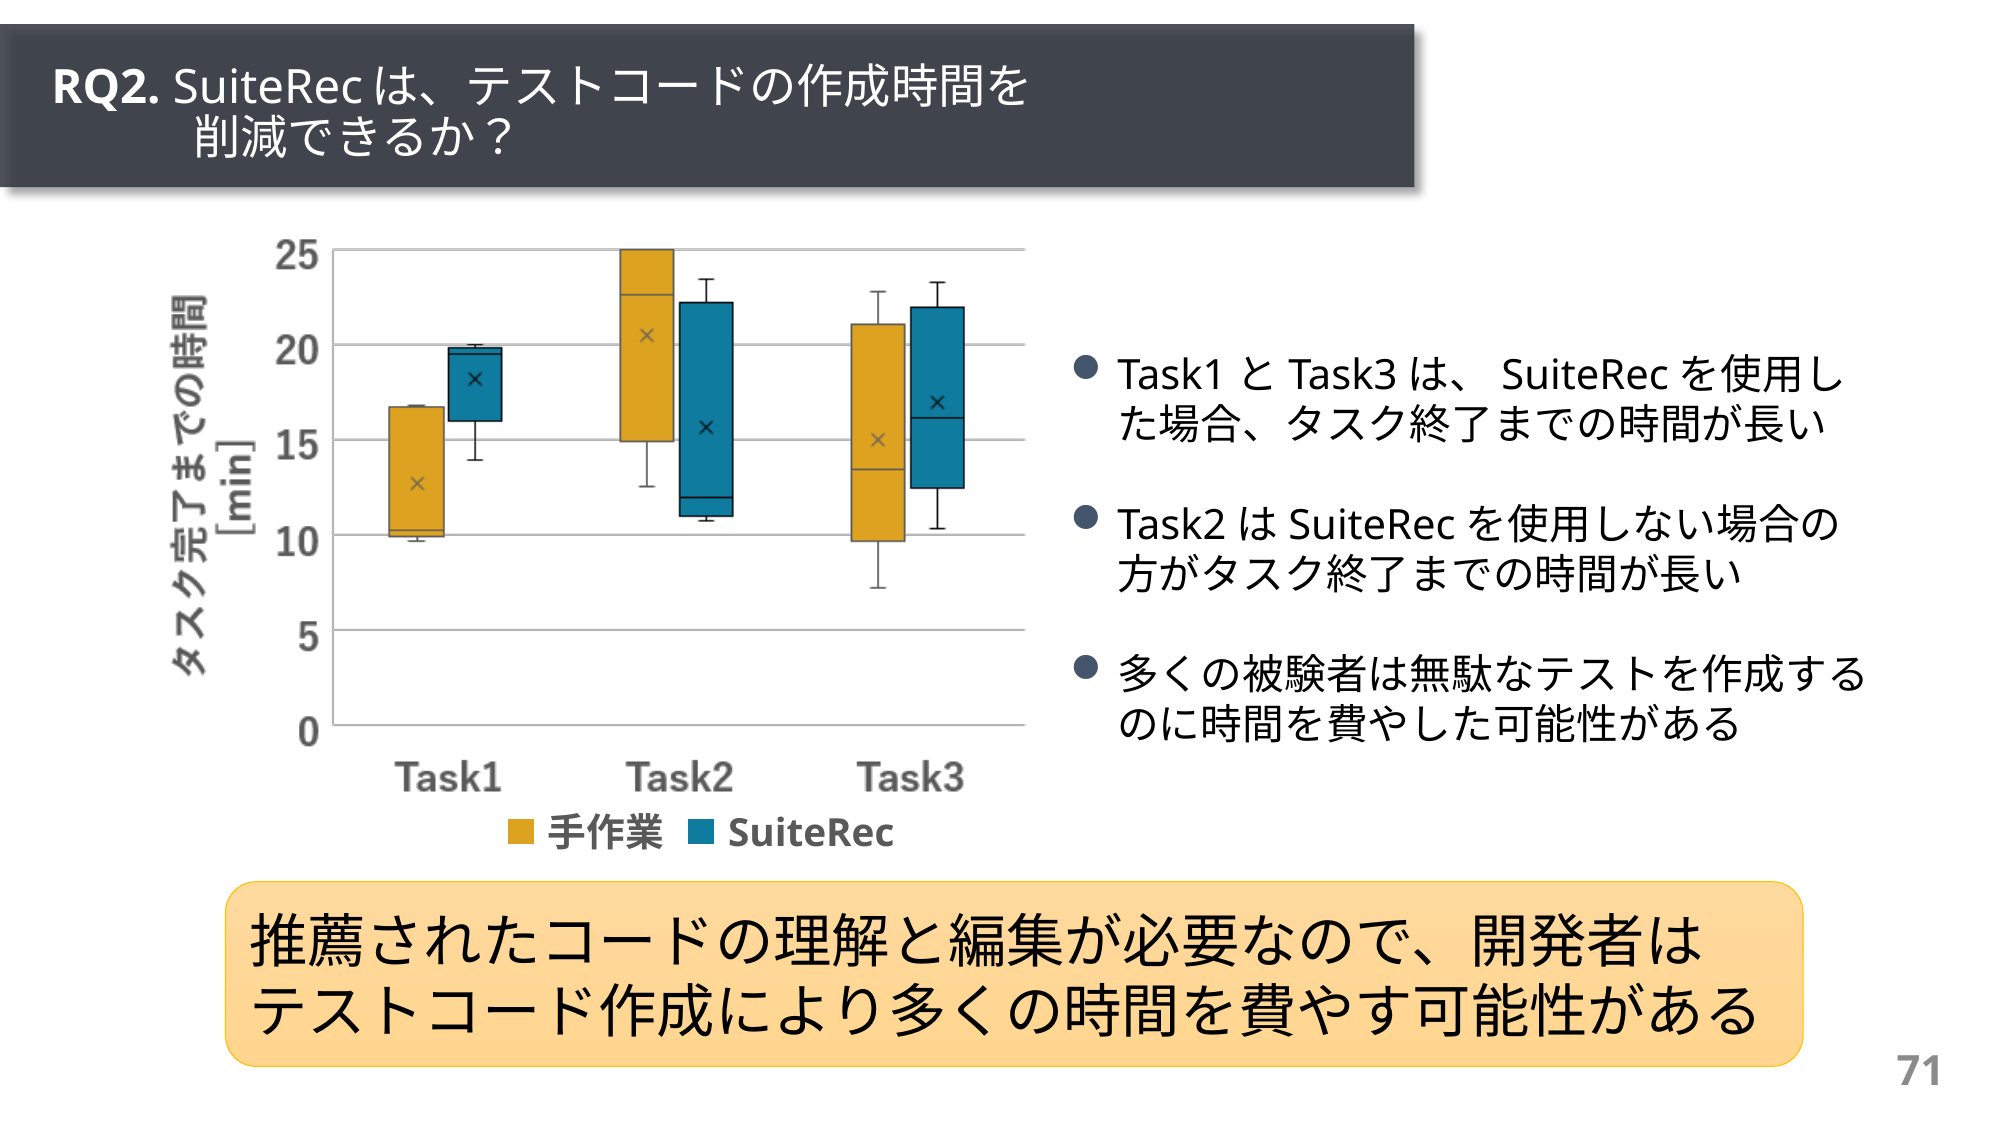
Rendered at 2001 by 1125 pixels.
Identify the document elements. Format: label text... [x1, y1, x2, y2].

text_box 手作業 [532, 800, 713, 862]
picture [156, 207, 1040, 829]
text_box 推薦されたコードの理解と編集が必要なので、開発者は テストコード作成により多くの時間を費やす可能性がある [224, 881, 1804, 1067]
text_box Task1とTask3は、SuiteRecを使用した場合、タスク終了までの時間が長い Task2はSuiteRecを使用しない場合の方がタスク終了までの時間が長い 多くの被験者は無駄なテストを作成するのに時間を費やした可能性がある [1055, 340, 1886, 756]
text_box SuiteRec [713, 800, 926, 862]
title RQ2. SuiteRecは、テストコードの作成時間を 削減できるか？ [36, 54, 1380, 174]
text_box [688, 819, 713, 844]
text_box [508, 819, 532, 844]
